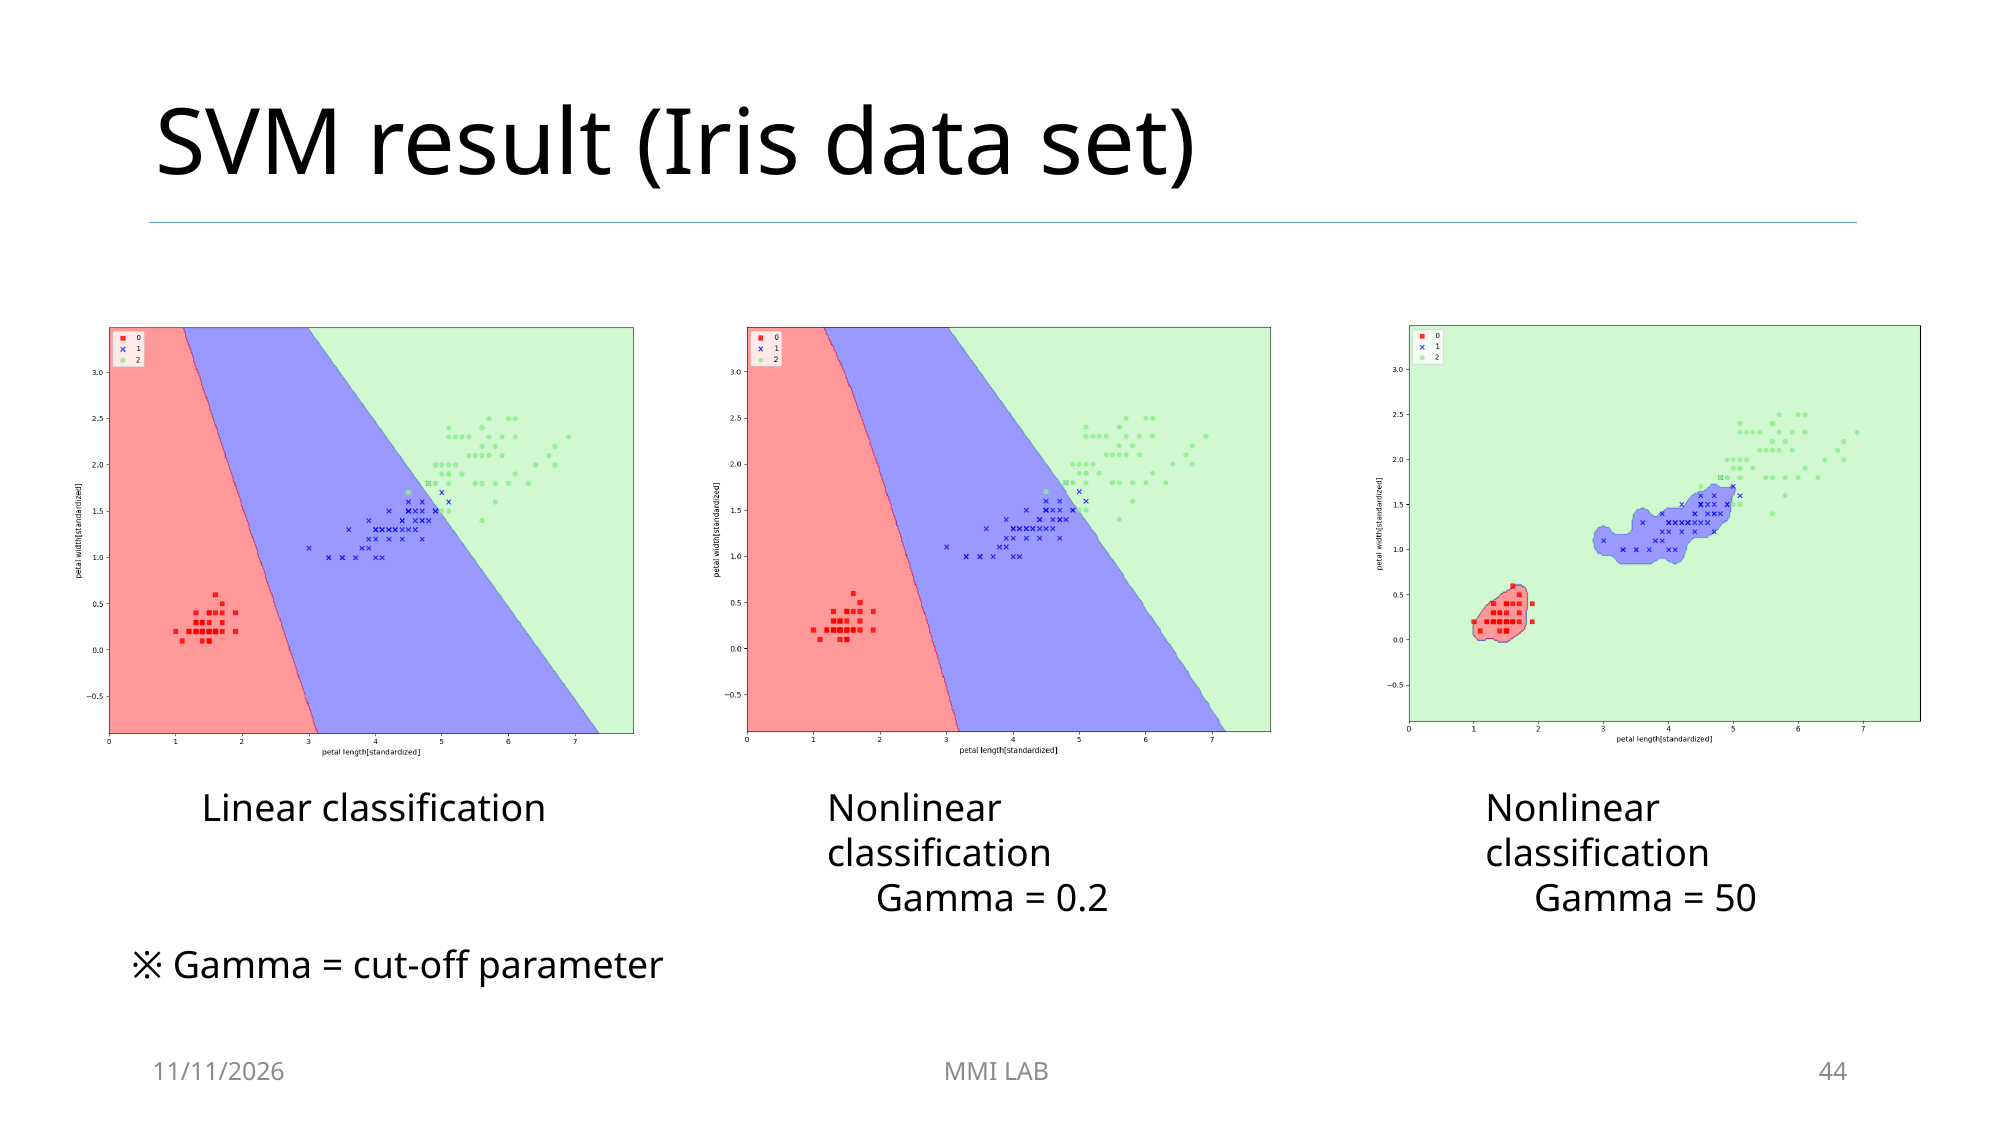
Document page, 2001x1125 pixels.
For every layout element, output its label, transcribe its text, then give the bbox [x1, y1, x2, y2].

footer MMI LAB [662, 1042, 1338, 1103]
text_box ※ Gamma = cut-off parameter [116, 933, 861, 994]
title SVM result (Iris data set) [140, 36, 1866, 254]
text_box Nonlinear classification Gamma = 50 [1470, 777, 1906, 927]
text_box Nonlinear classification Gamma = 0.2 [812, 789, 1248, 927]
slide_number 44 [1412, 1042, 1863, 1103]
picture [24, 264, 1986, 791]
text_box Linear classification [186, 791, 675, 837]
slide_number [137, 1042, 588, 1103]
